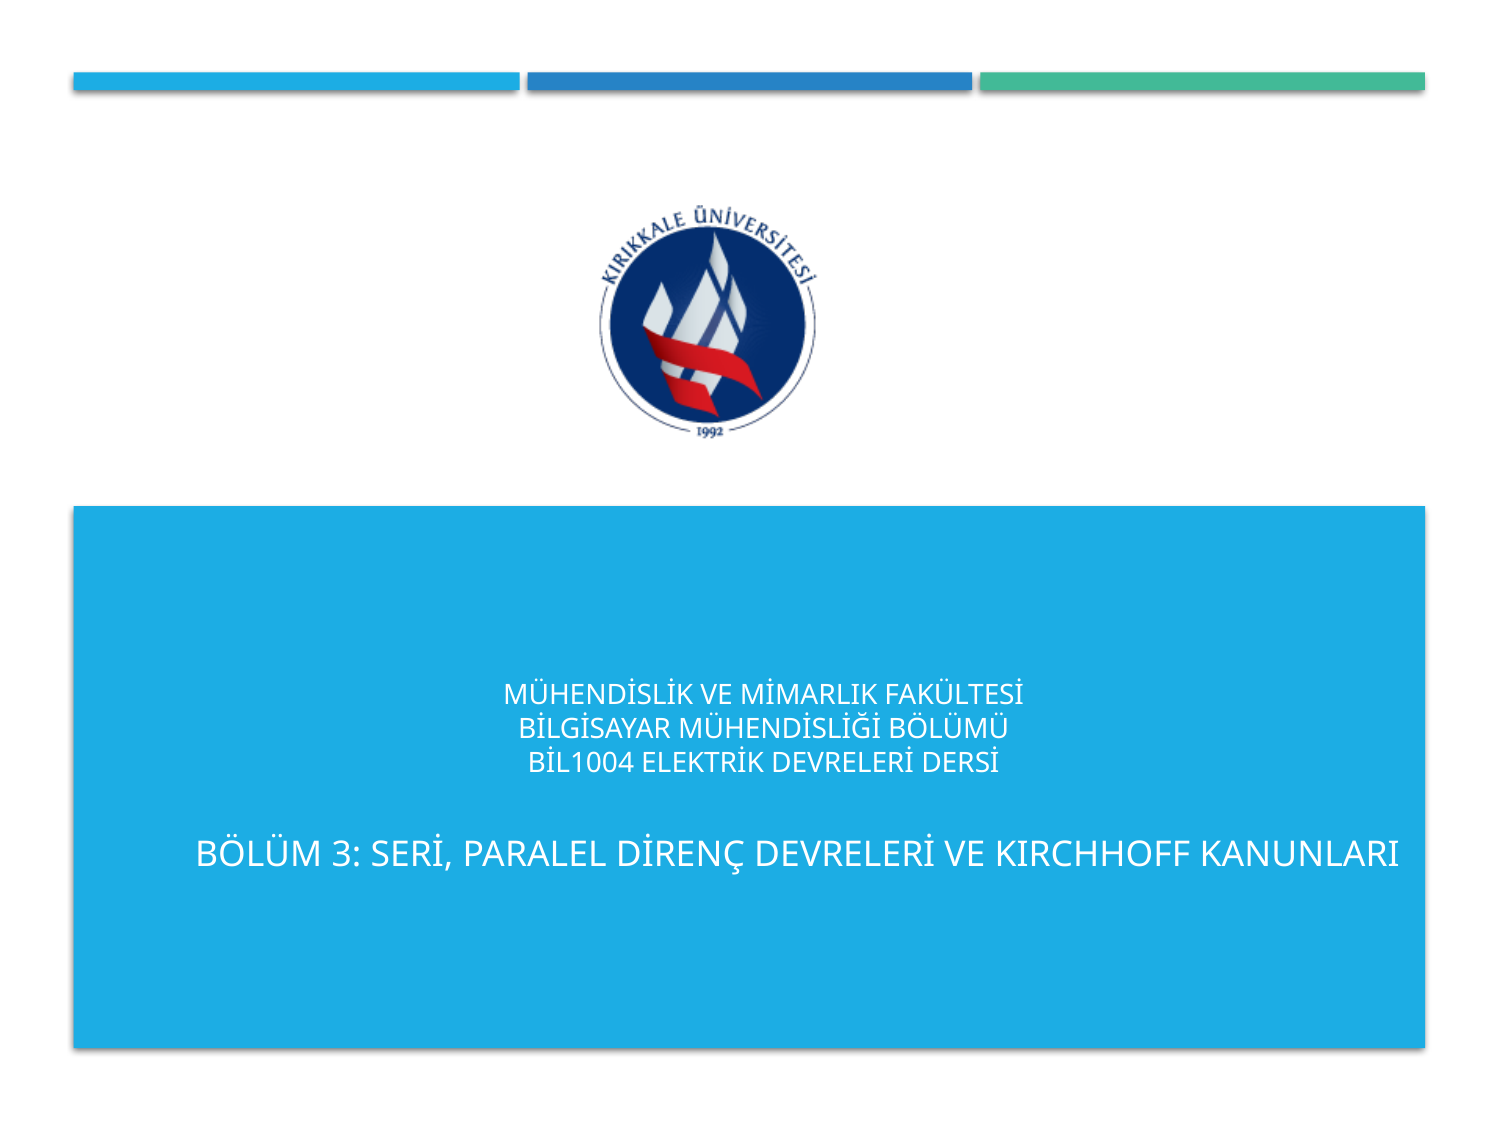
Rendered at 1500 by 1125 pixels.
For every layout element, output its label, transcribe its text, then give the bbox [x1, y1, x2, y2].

title Mühendislik ve mimarlık fakültesi bilgisayar mühendisliği bölümü bil1004 elektrik devreleri dersi [320, 668, 1207, 811]
picture [594, 204, 823, 440]
subtitle Bölüm 3: seri, paralel direnç devreleri ve kırchhoff kanunları [180, 823, 1422, 921]
